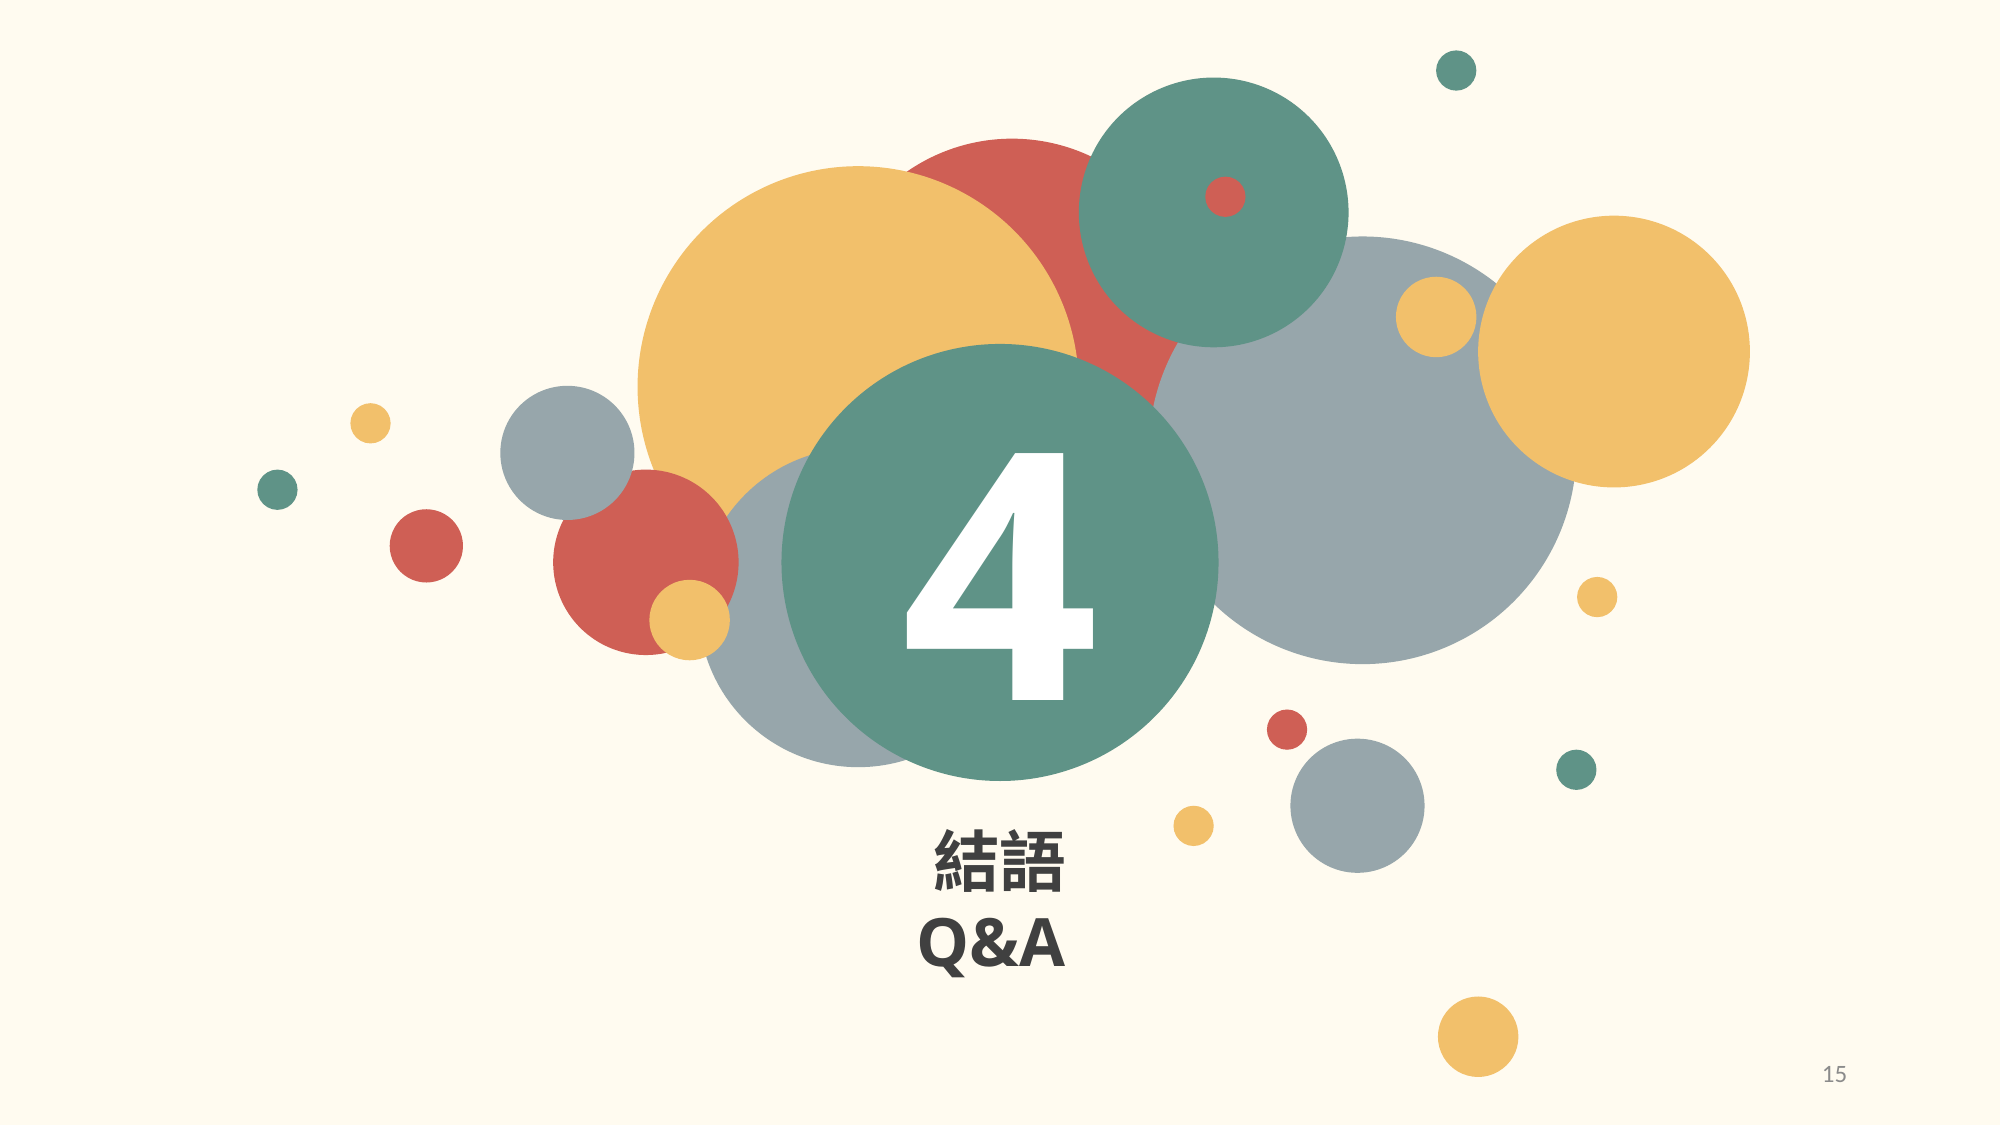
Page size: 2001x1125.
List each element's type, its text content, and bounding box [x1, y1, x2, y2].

slide_number 15 [1412, 1042, 1863, 1103]
text_box [1477, 214, 1751, 489]
text_box [1177, 804, 1210, 812]
text_box [1077, 76, 1350, 349]
text_box [1576, 575, 1619, 619]
text_box [1204, 175, 1247, 218]
text_box [256, 468, 299, 511]
text_box 4 [780, 342, 1220, 783]
text_box 結語 Q&A [548, 812, 1452, 988]
text_box [349, 402, 392, 445]
text_box [648, 578, 731, 662]
text_box [1394, 275, 1478, 359]
text_box [1265, 708, 1309, 751]
text_box [636, 165, 1078, 513]
text_box [1555, 748, 1598, 791]
text_box [907, 137, 1175, 403]
text_box [705, 454, 906, 769]
text_box [1289, 737, 1426, 812]
text_box [552, 468, 740, 657]
text_box [388, 508, 465, 584]
text_box [1436, 995, 1520, 1042]
text_box [1153, 235, 1575, 666]
text_box [1435, 49, 1478, 92]
text_box [499, 384, 636, 522]
